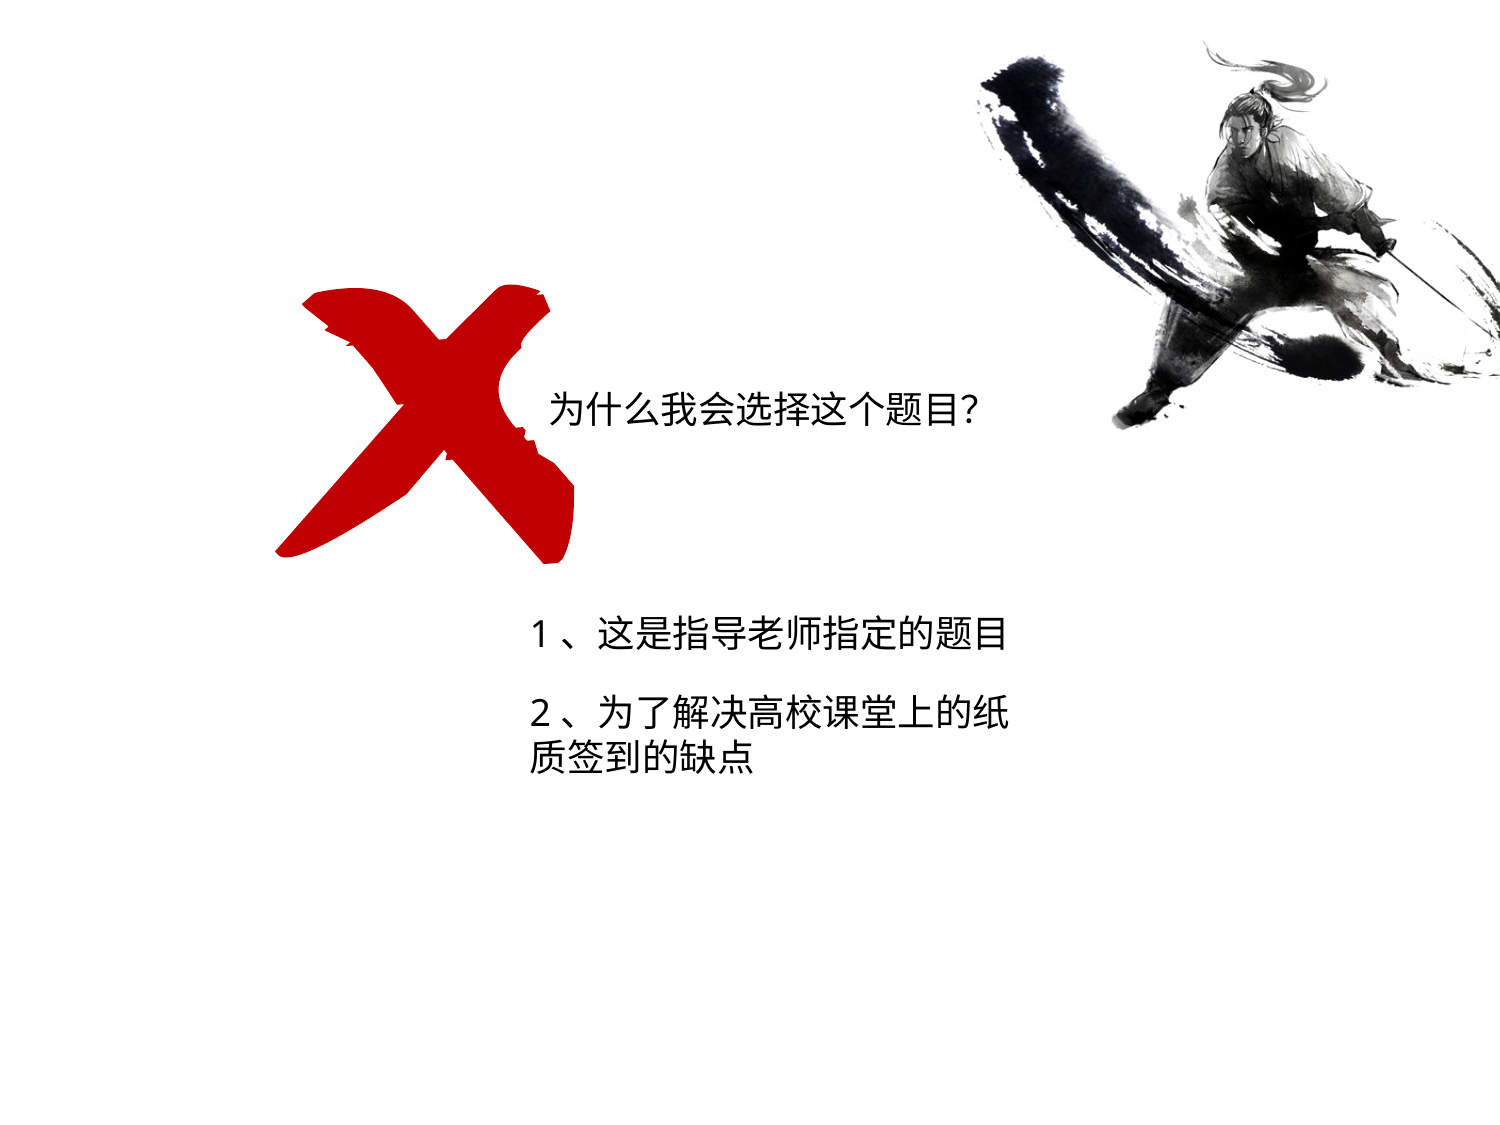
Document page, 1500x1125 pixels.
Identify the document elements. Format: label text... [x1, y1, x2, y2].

text_box 1、这是指导老师指定的题目 [514, 602, 1034, 663]
text_box [275, 284, 575, 564]
text_box 2、为了解决高校课堂上的纸质签到的缺点 [514, 681, 1034, 786]
text_box 为什么我会选择这个题目？ [533, 378, 940, 439]
picture [940, 16, 1500, 440]
